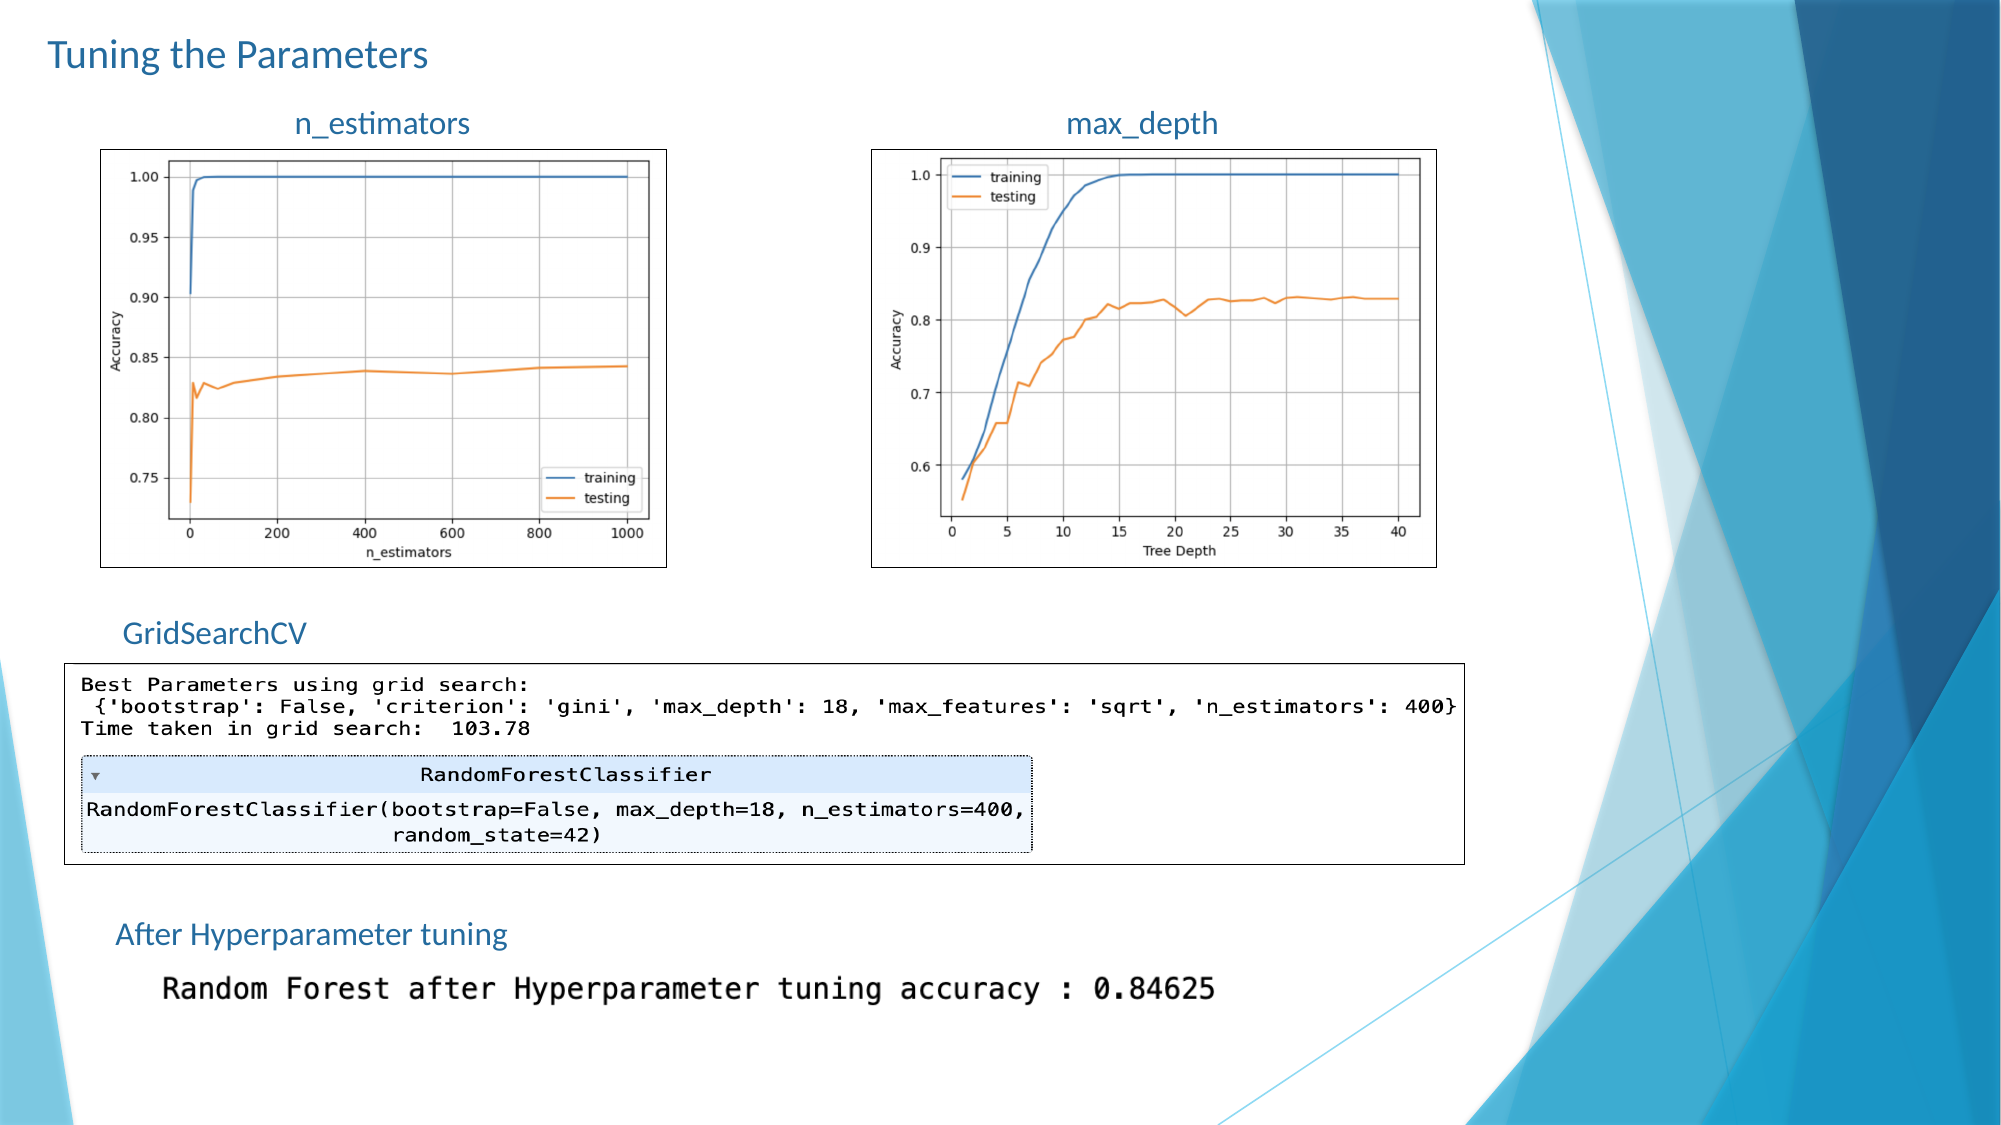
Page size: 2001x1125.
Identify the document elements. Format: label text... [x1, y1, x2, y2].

picture [100, 149, 667, 568]
picture [63, 662, 1465, 866]
text_box Tuning the Parameters [32, 19, 598, 91]
text_box n_estimators [279, 94, 506, 148]
picture [142, 963, 1238, 1042]
text_box max_depth [1051, 94, 1277, 148]
text_box GridSearchCV [107, 603, 334, 659]
text_box After Hyperparameter tuning [100, 905, 575, 960]
picture [870, 149, 1437, 568]
